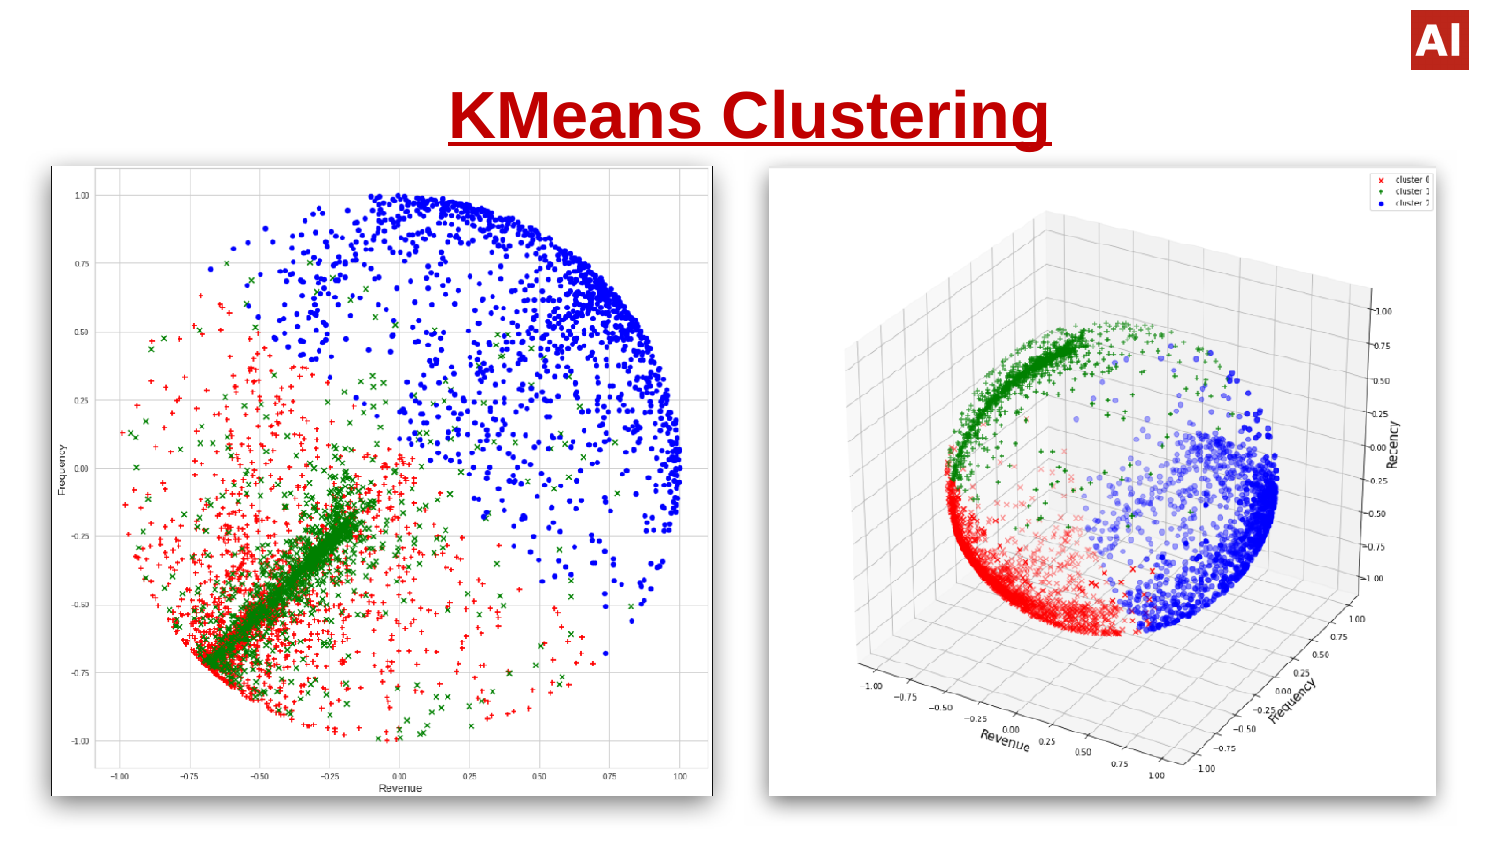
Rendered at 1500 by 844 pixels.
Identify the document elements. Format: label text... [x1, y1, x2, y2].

title KMeans Clustering [51, 72, 1449, 167]
picture [1411, 10, 1469, 70]
picture [769, 166, 1436, 796]
picture [50, 166, 713, 796]
